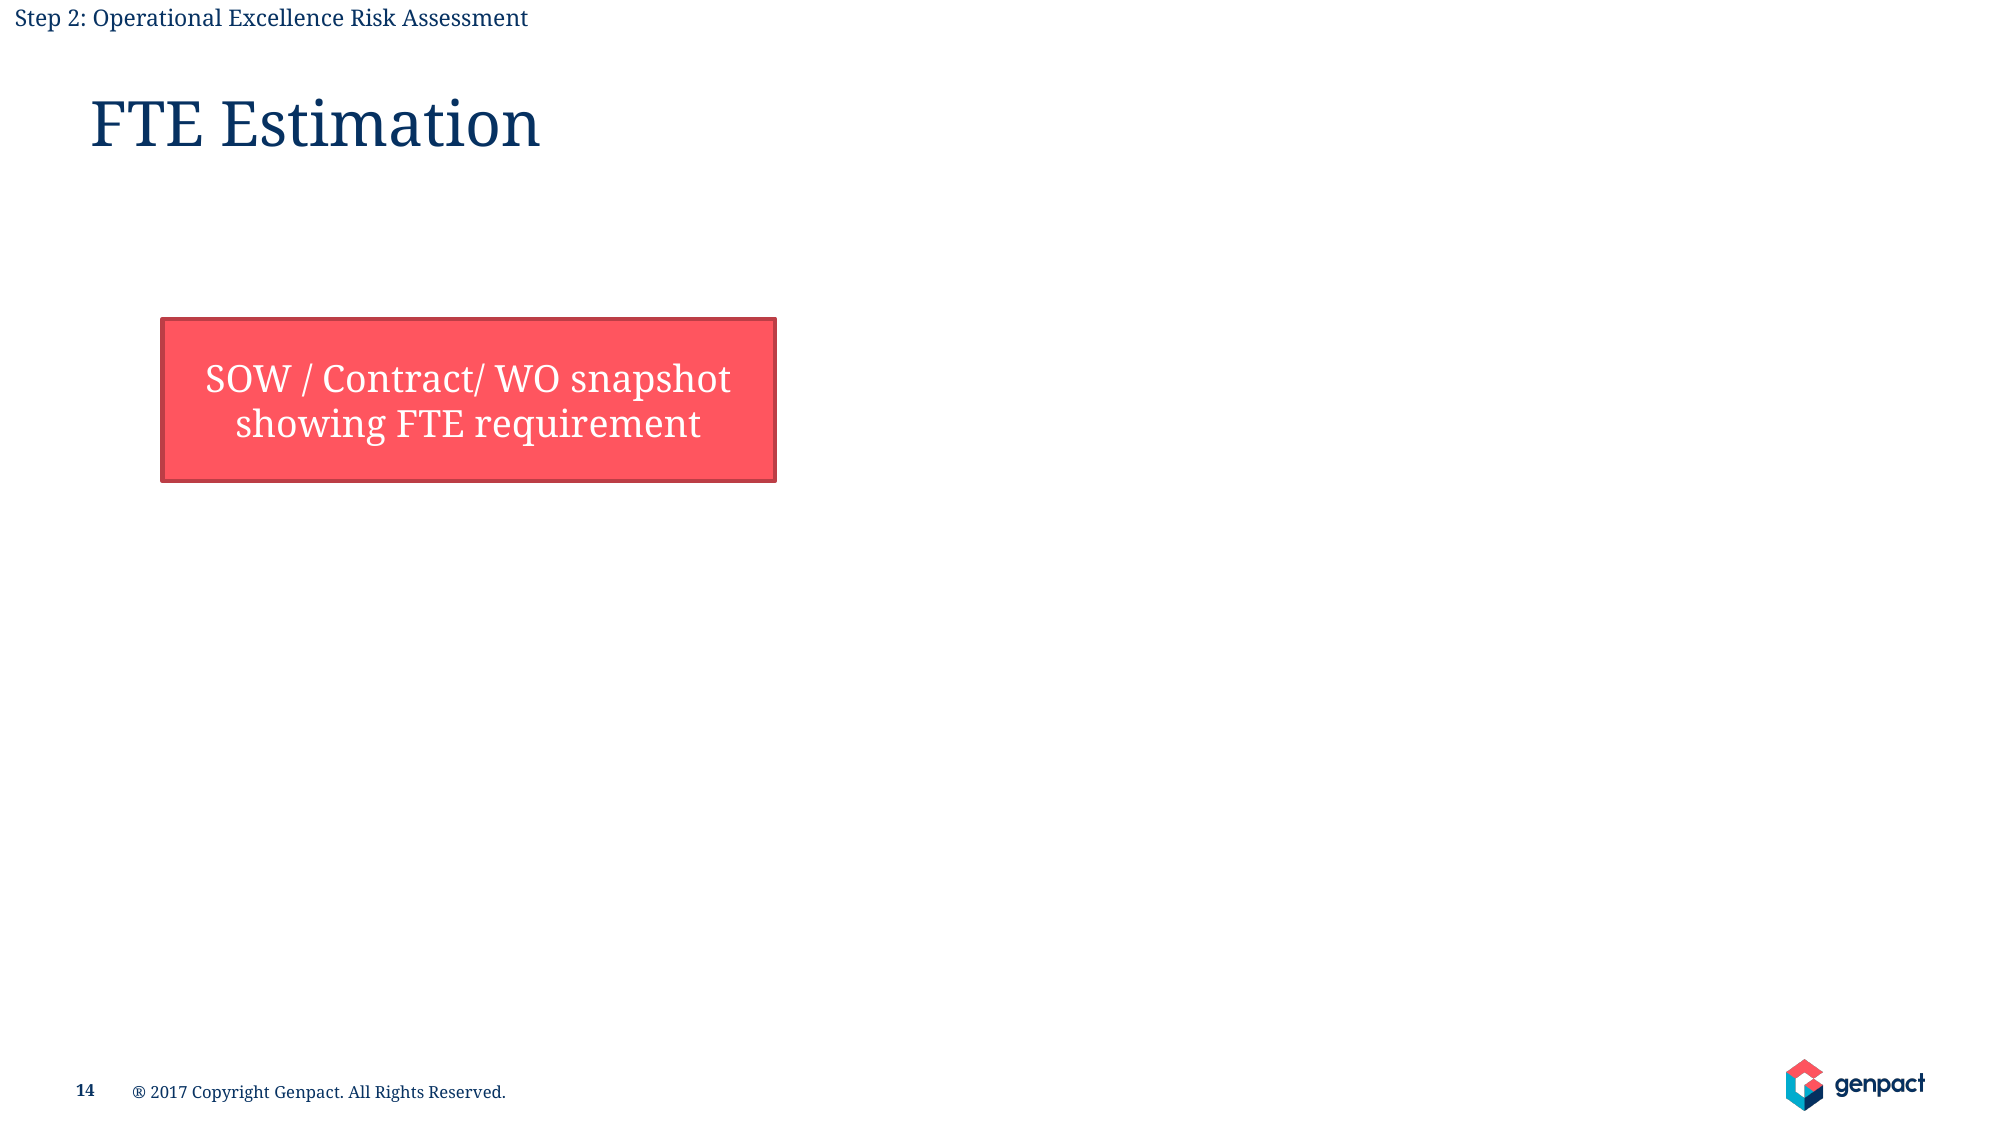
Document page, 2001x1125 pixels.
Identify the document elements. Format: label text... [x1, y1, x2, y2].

picture [1786, 1059, 1925, 1111]
text_box Step 2: Operational Excellence Risk Assessment [0, 0, 817, 39]
list FTE Estimation [75, 77, 1263, 165]
text_box SOW / Contract/ WO snapshot showing FTE requirement [160, 317, 777, 483]
